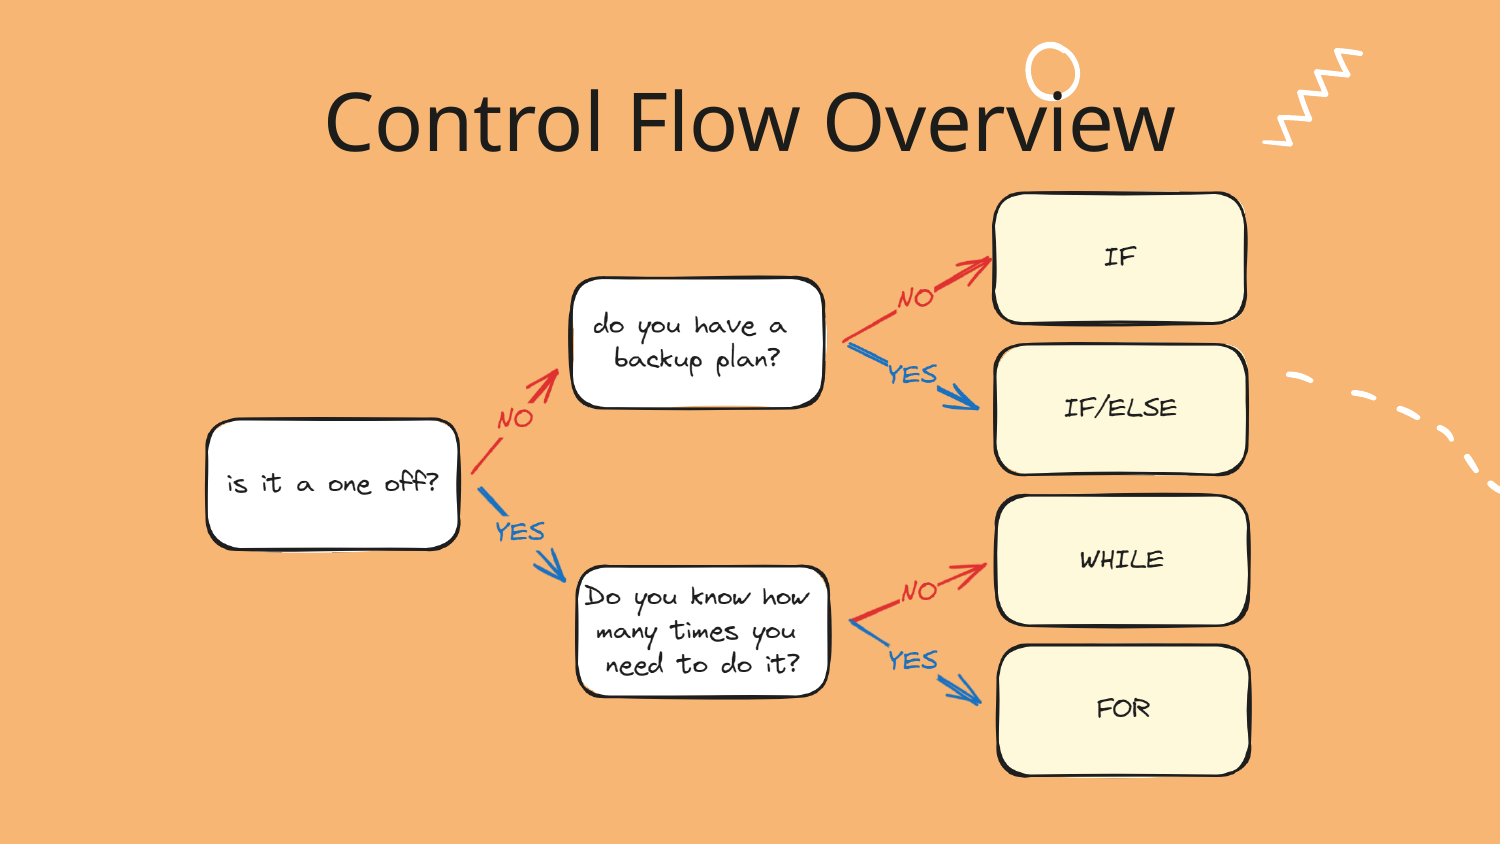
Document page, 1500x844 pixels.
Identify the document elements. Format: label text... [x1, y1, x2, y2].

picture [193, 178, 1264, 790]
title Control Flow Overview [118, 55, 1382, 144]
